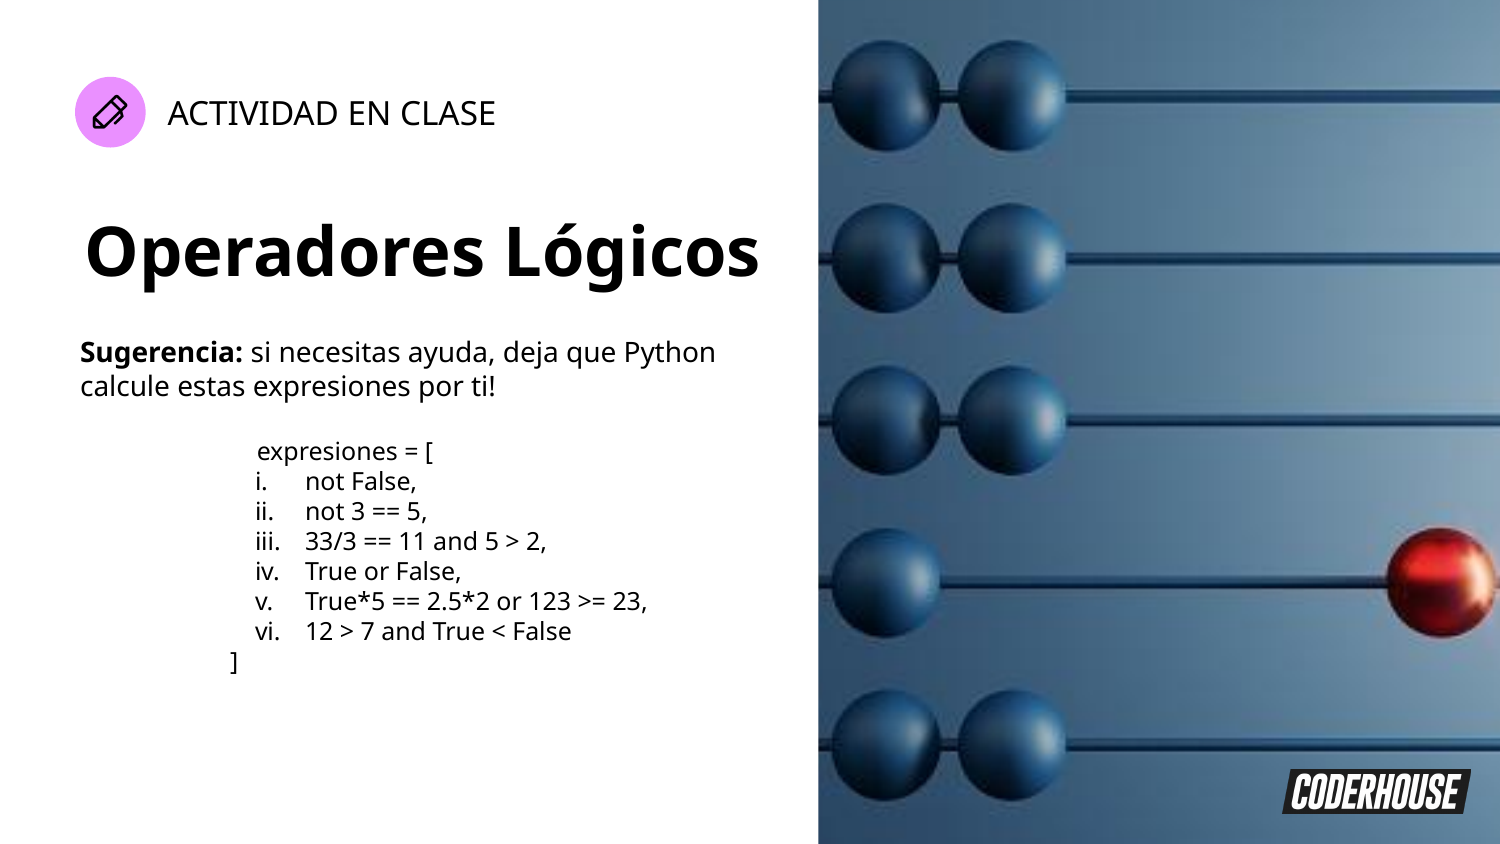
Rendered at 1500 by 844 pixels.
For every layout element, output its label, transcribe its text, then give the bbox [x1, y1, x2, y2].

text_box ACTIVIDAD EN CLASE [152, 76, 557, 147]
text_box Sugerencia: si necesitas ayuda, deja que Python calcule estas expresiones por ti! expresiones = [ not False, not 3 == 5, 33/3 == 11 and 5 > 2, True or False, True*5 == 2.5*2 or 123 >= 23, 12 > 7 and True < False ] [65, 319, 756, 691]
text_box Operadores Lógicos [69, 202, 812, 307]
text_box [74, 76, 146, 148]
picture [818, 0, 1500, 844]
